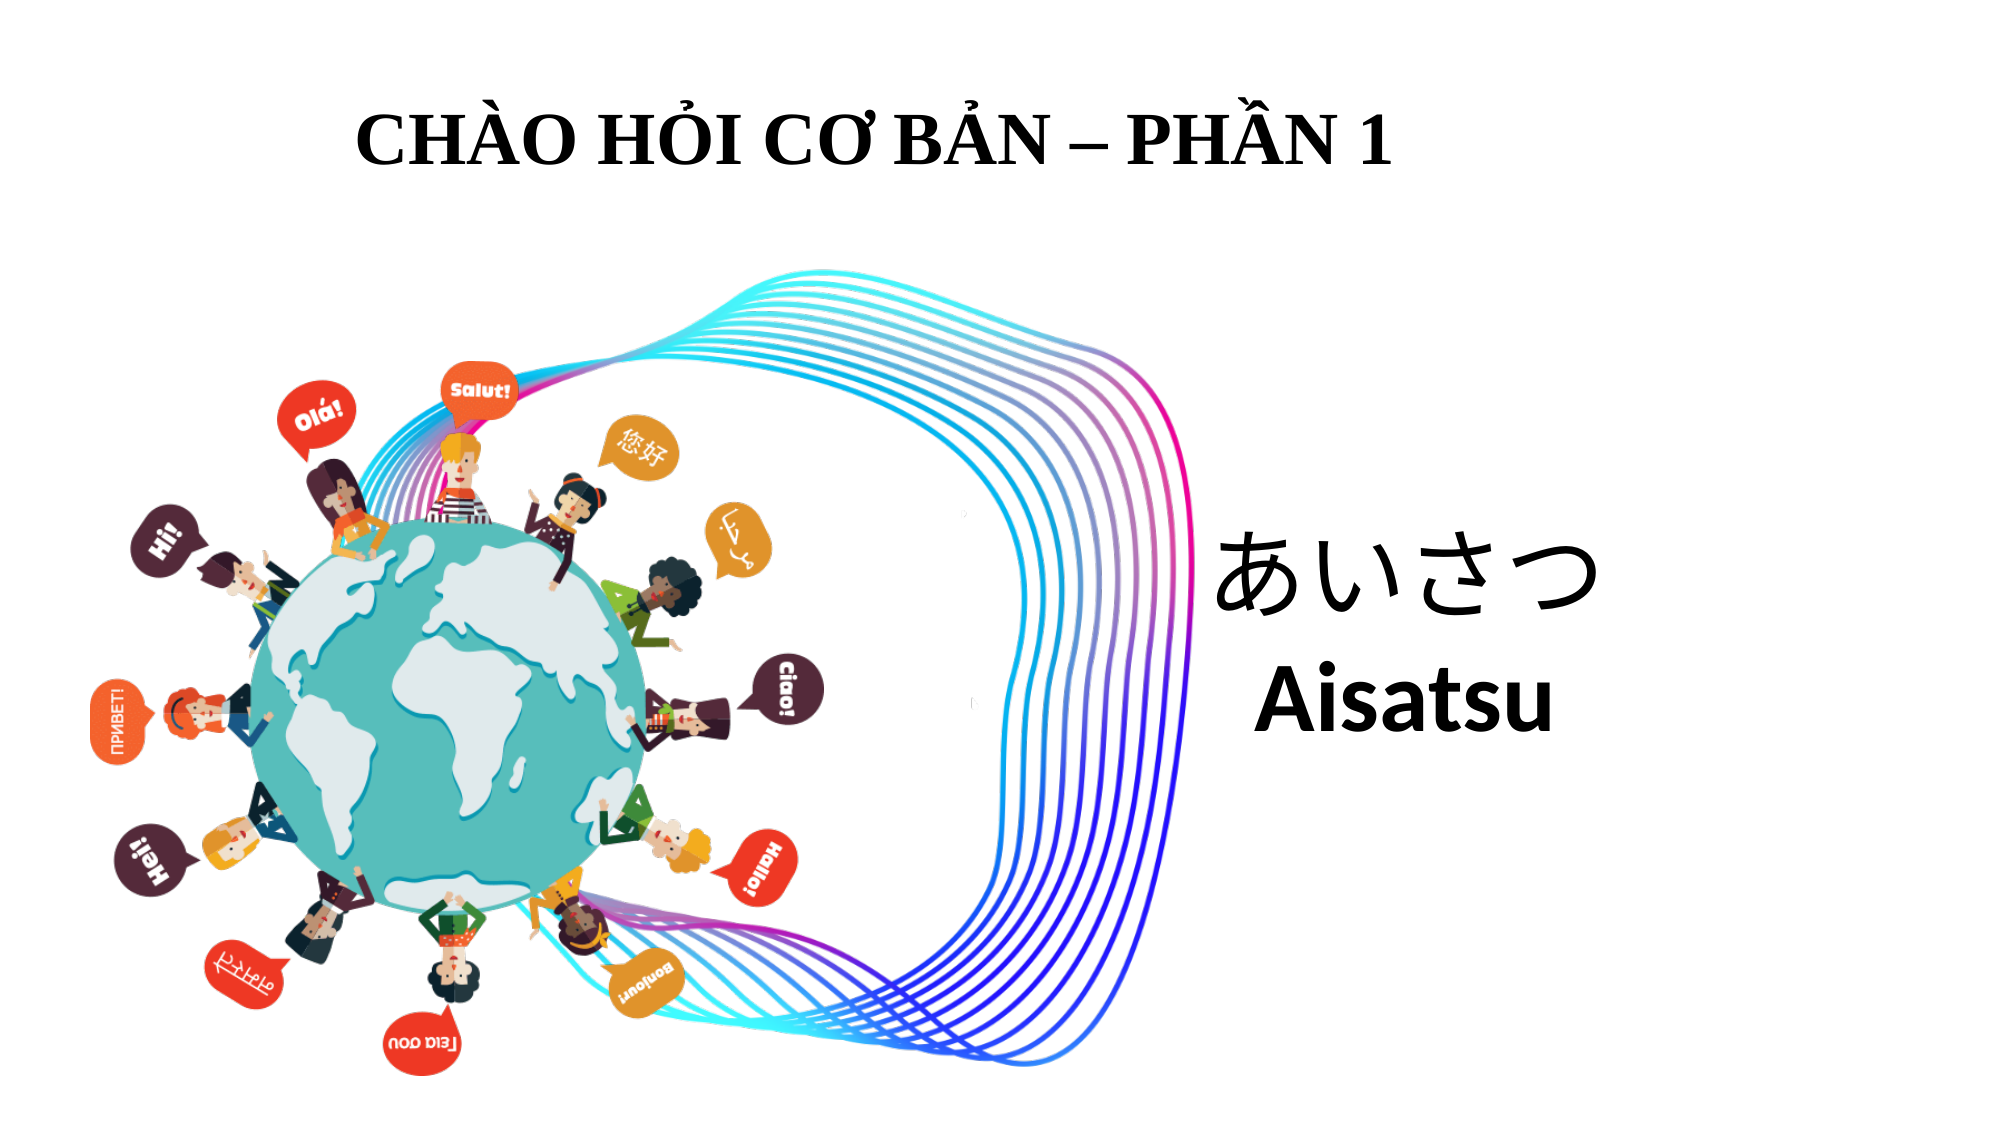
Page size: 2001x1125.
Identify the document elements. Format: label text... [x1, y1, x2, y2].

text_box CHÀO HỎI CƠ BẢN – PHẦN 1 [339, 81, 2000, 187]
text_box あいさつ Aisatsu [1285, 500, 1705, 762]
picture [90, 153, 1285, 1125]
